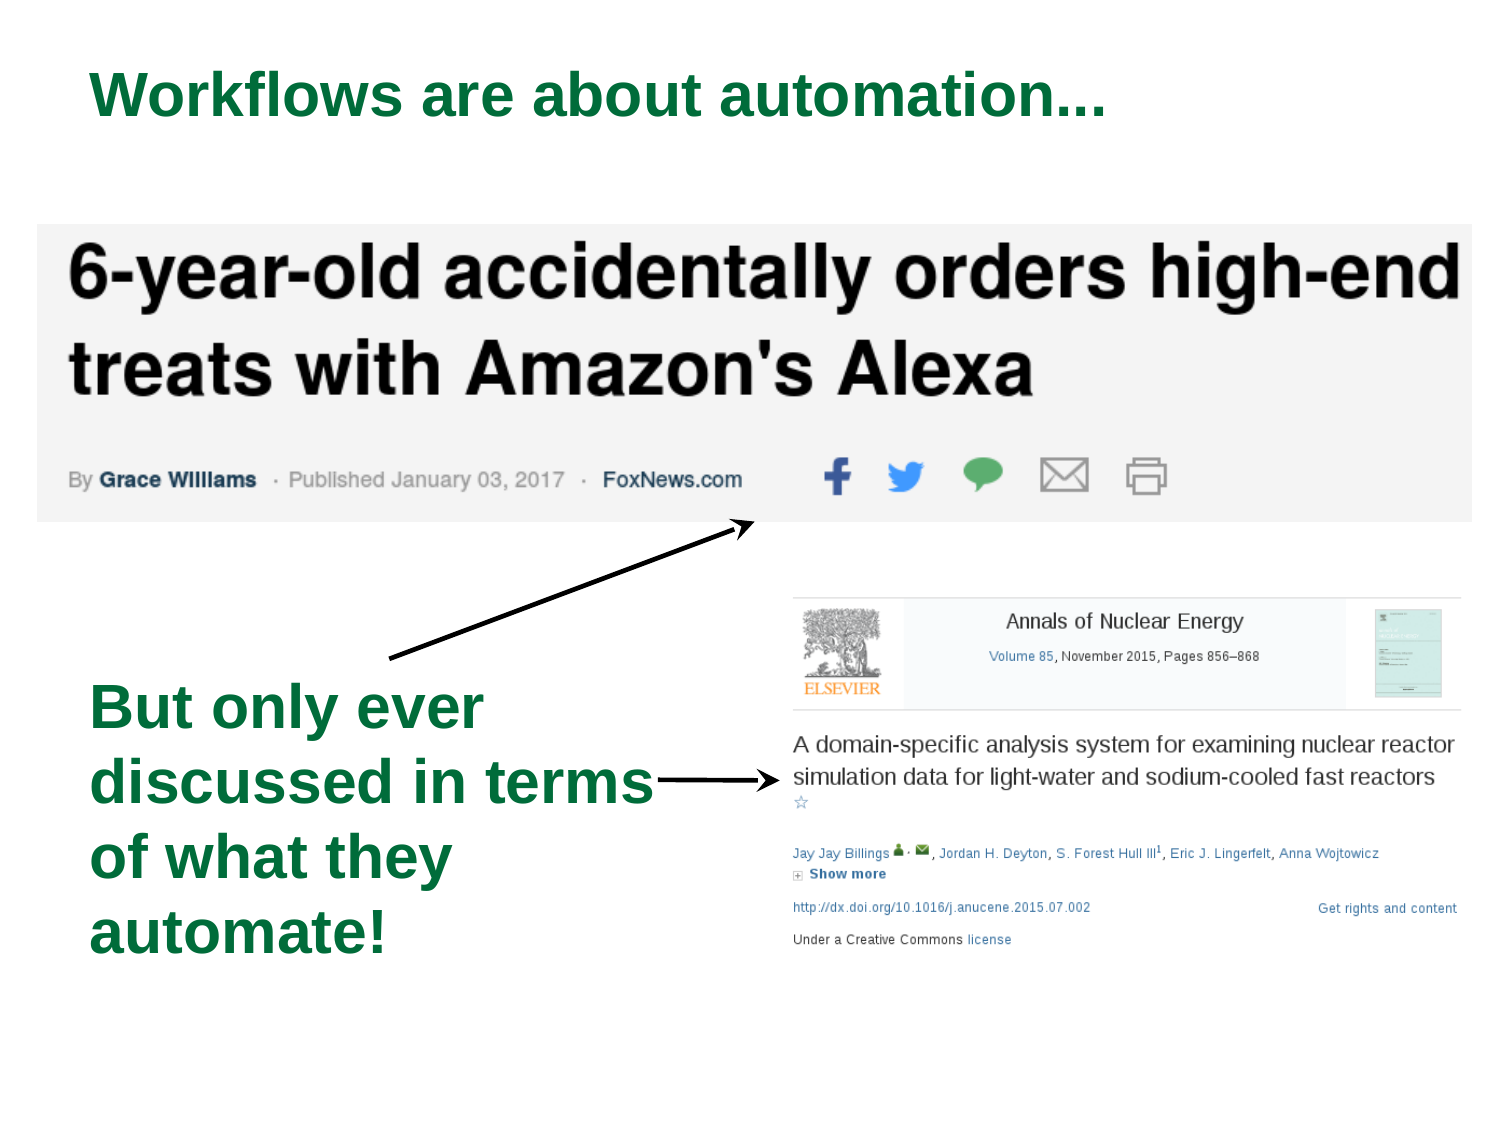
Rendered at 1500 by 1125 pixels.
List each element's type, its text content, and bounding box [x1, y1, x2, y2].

picture [37, 224, 1473, 522]
text_box Workflows are about automation... [74, 46, 1425, 138]
text_box But only ever discussed in terms of what they automate! [75, 658, 704, 1018]
picture [779, 591, 1473, 970]
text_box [388, 521, 755, 660]
